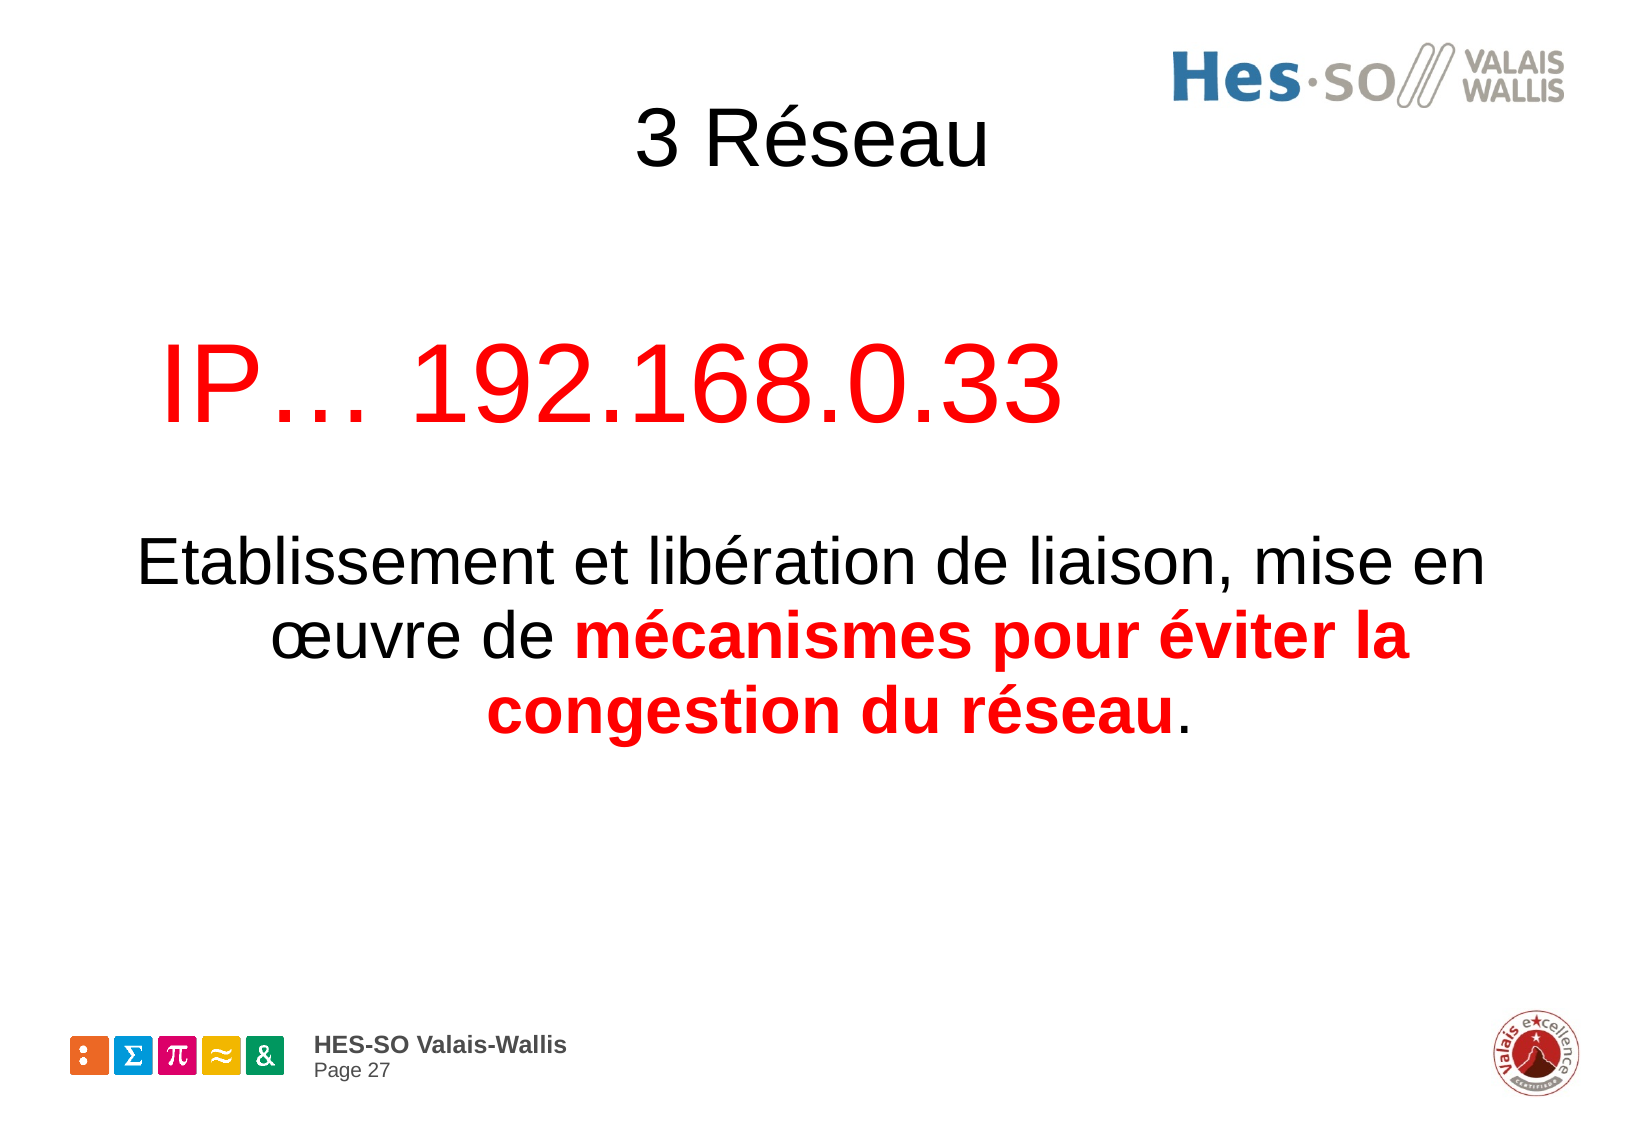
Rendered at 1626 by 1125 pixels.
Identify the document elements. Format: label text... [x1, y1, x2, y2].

title 3 Réseau [81, 45, 1544, 233]
picture [1173, 42, 1564, 108]
list Etablissement et libération de liaison, mise en œuvre de mécanismes pour éviter la congestion du réseau. [81, 263, 1544, 1006]
picture [126, 1046, 141, 1057]
text_box IP… 192.168.0.33 [143, 302, 1081, 453]
picture [1491, 1008, 1581, 1098]
picture [153, 1036, 284, 1075]
picture [126, 1059, 140, 1065]
picture [70, 1036, 114, 1075]
